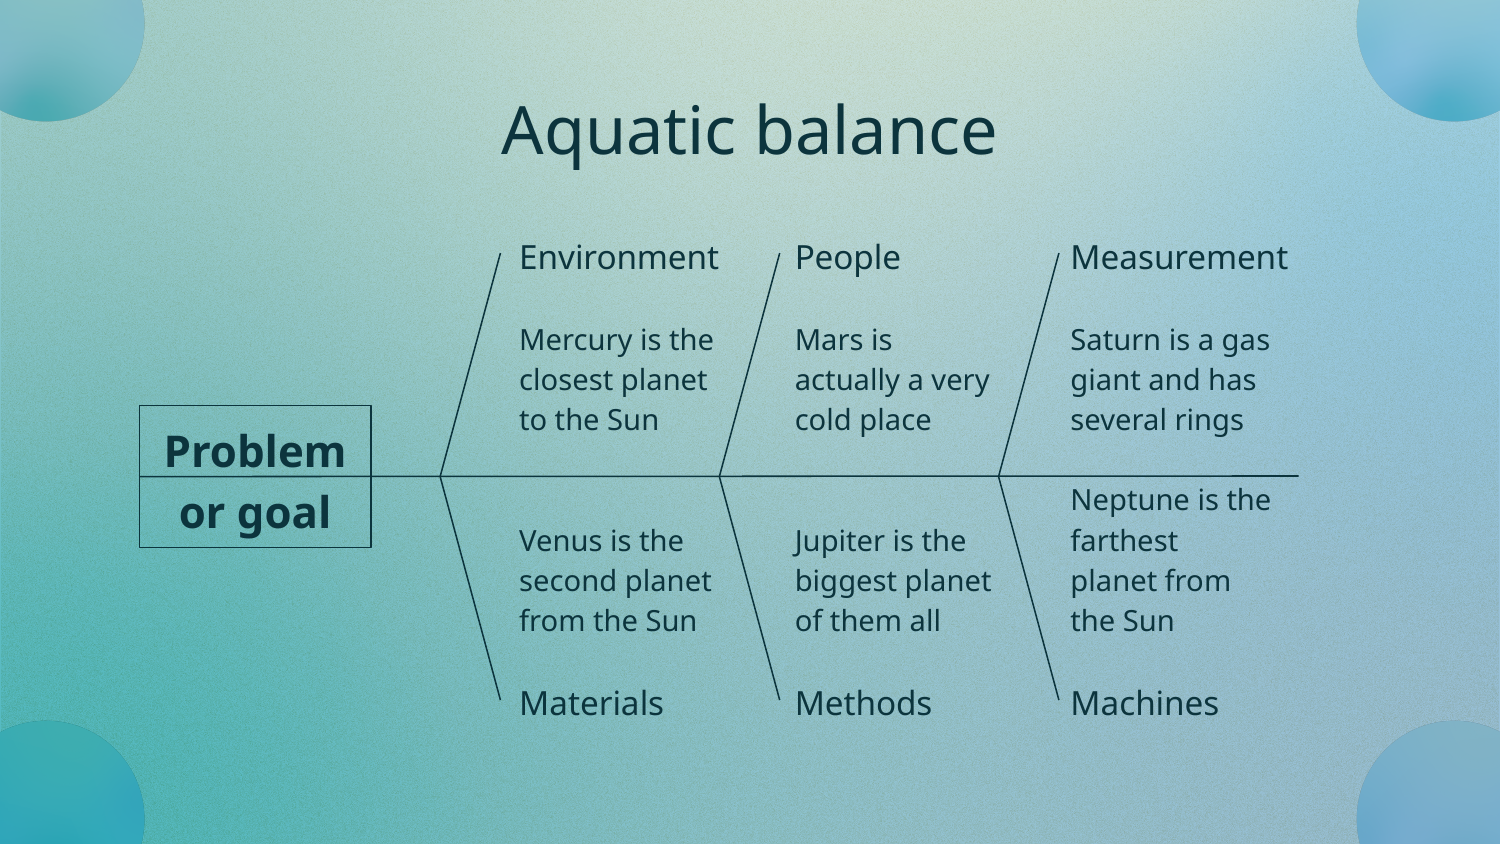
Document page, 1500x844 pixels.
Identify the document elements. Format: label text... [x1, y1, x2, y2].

text_box Environment [504, 213, 773, 292]
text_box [998, 485, 1060, 701]
text_box Materials [504, 661, 773, 740]
title Aquatic balance [118, 72, 1382, 167]
picture [0, 0, 1500, 844]
text_box Measurement [1055, 213, 1324, 292]
text_box Problem or goal [139, 478, 372, 548]
text_box Saturn is a gas giant and has several rings [1064, 301, 1287, 443]
text_box Machines [1055, 661, 1324, 740]
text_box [719, 252, 780, 474]
text_box People [779, 213, 1048, 292]
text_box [998, 477, 1060, 482]
text_box Neptune is the farthest planet from the Sun [1064, 510, 1287, 653]
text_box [719, 477, 780, 482]
text_box Venus is the second planet from the Sun [505, 510, 713, 653]
text_box Jupiter is the biggest planet of them all [784, 510, 993, 653]
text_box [998, 252, 1060, 474]
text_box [719, 485, 780, 701]
text_box Mars is actually a very cold place [784, 301, 993, 443]
text_box Methods [779, 661, 1048, 740]
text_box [439, 477, 501, 482]
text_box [439, 252, 501, 474]
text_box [439, 485, 501, 701]
text_box Problem or goal [139, 405, 372, 475]
text_box Mercury is the closest planet to the Sun [505, 301, 713, 443]
